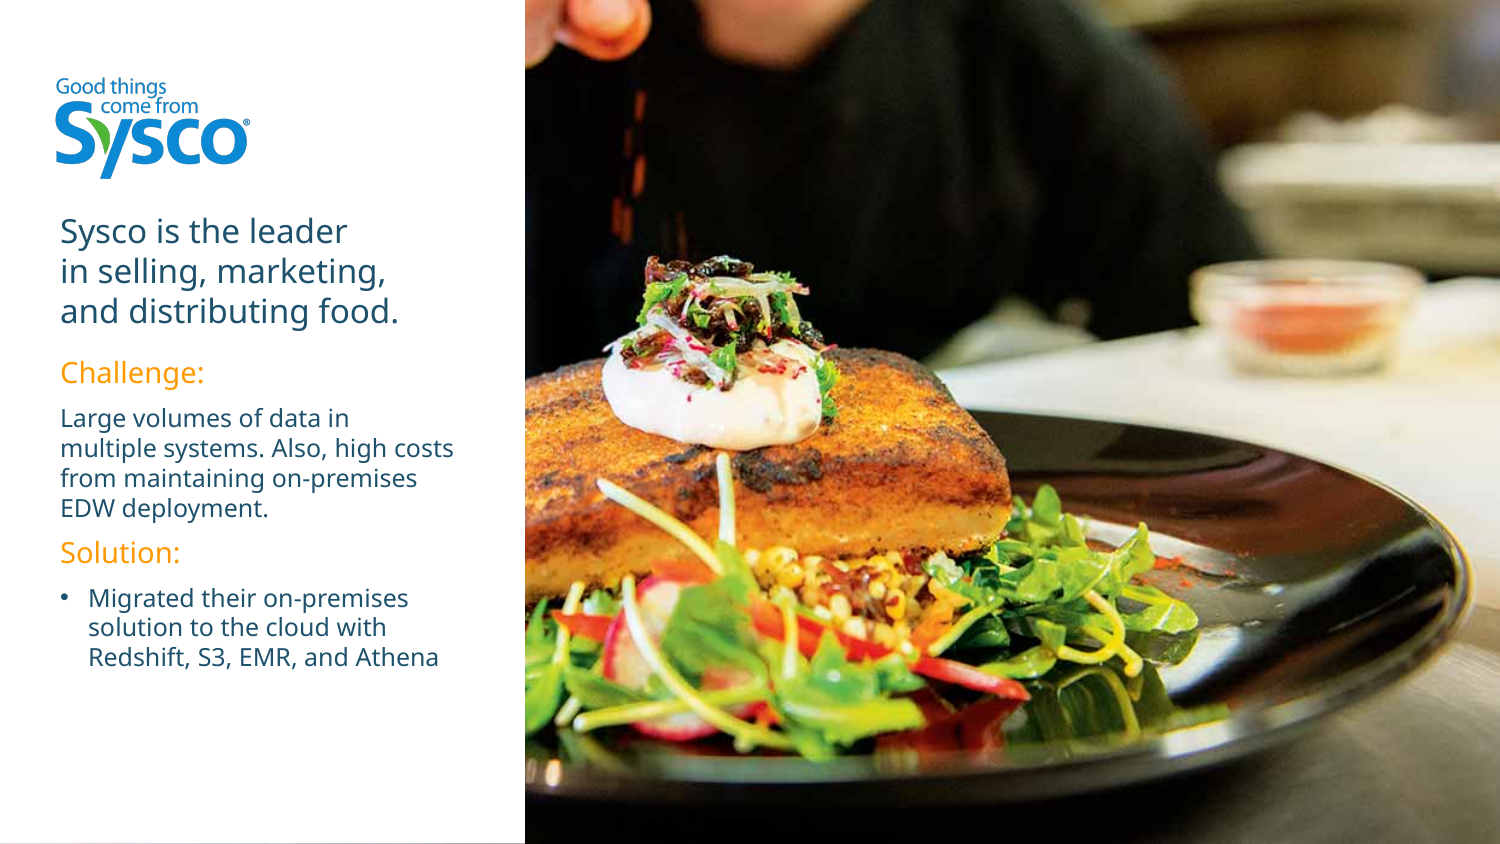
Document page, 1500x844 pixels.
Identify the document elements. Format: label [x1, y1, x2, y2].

text_box [0, 0, 526, 844]
list [526, 0, 1500, 844]
